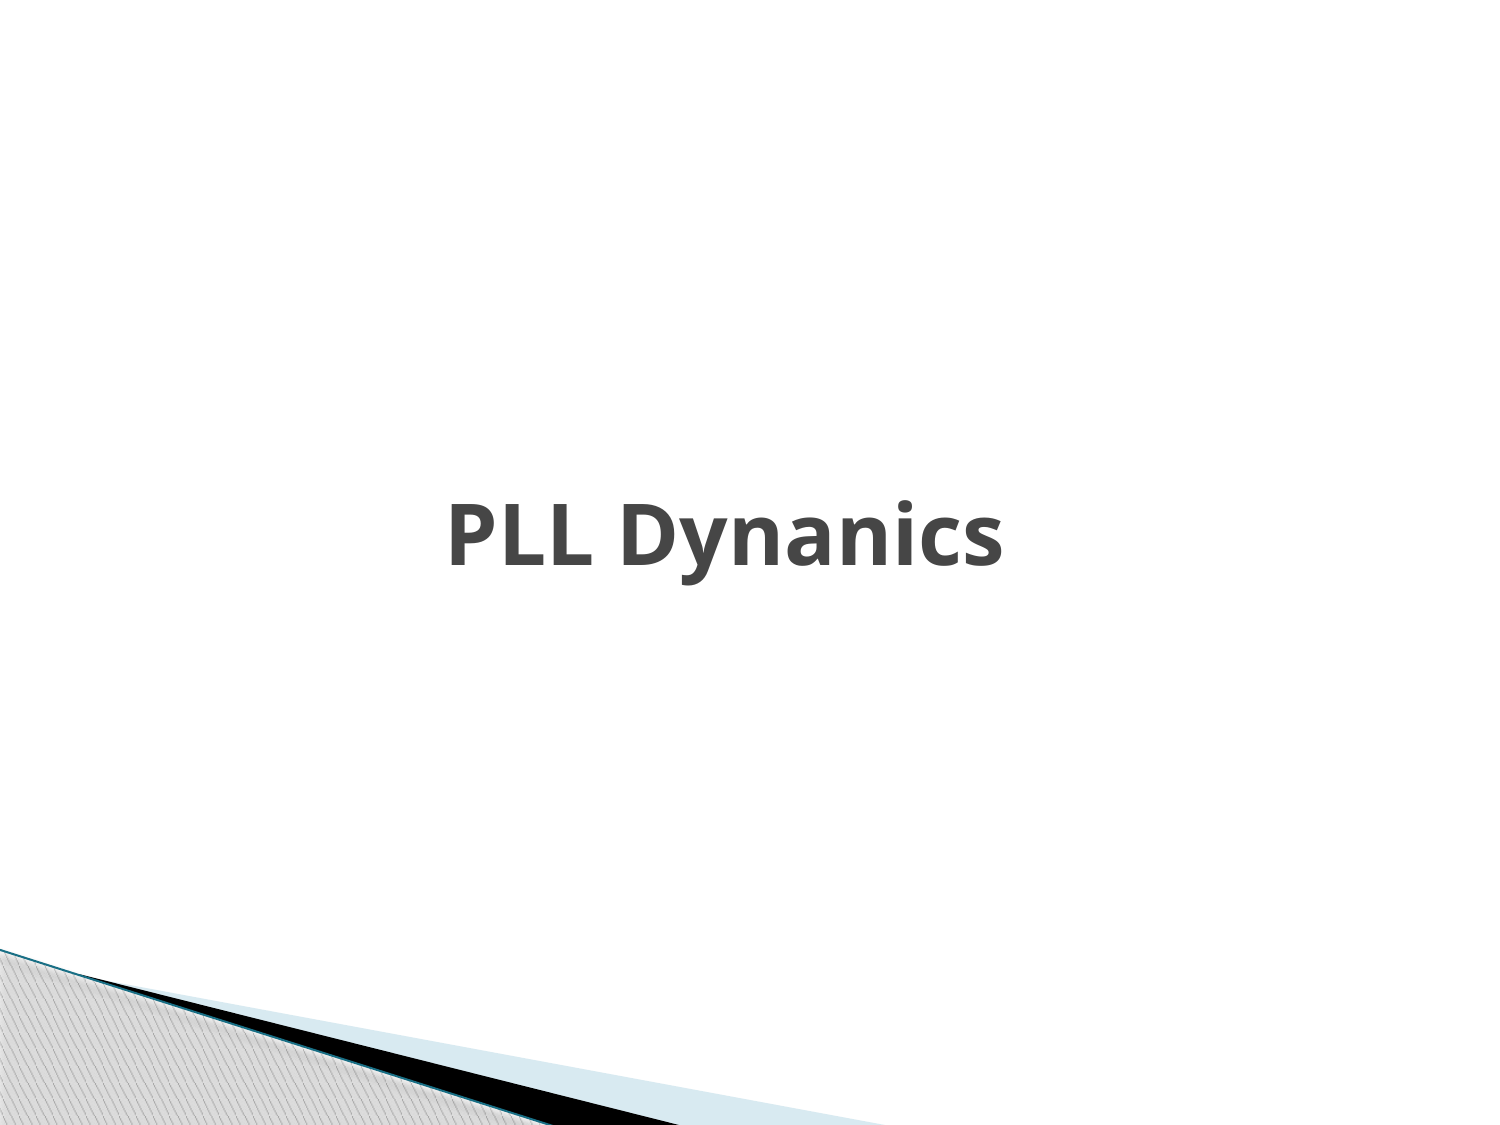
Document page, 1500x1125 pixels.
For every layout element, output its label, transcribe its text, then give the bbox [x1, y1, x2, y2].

title PLL Dynanics [50, 437, 1400, 625]
